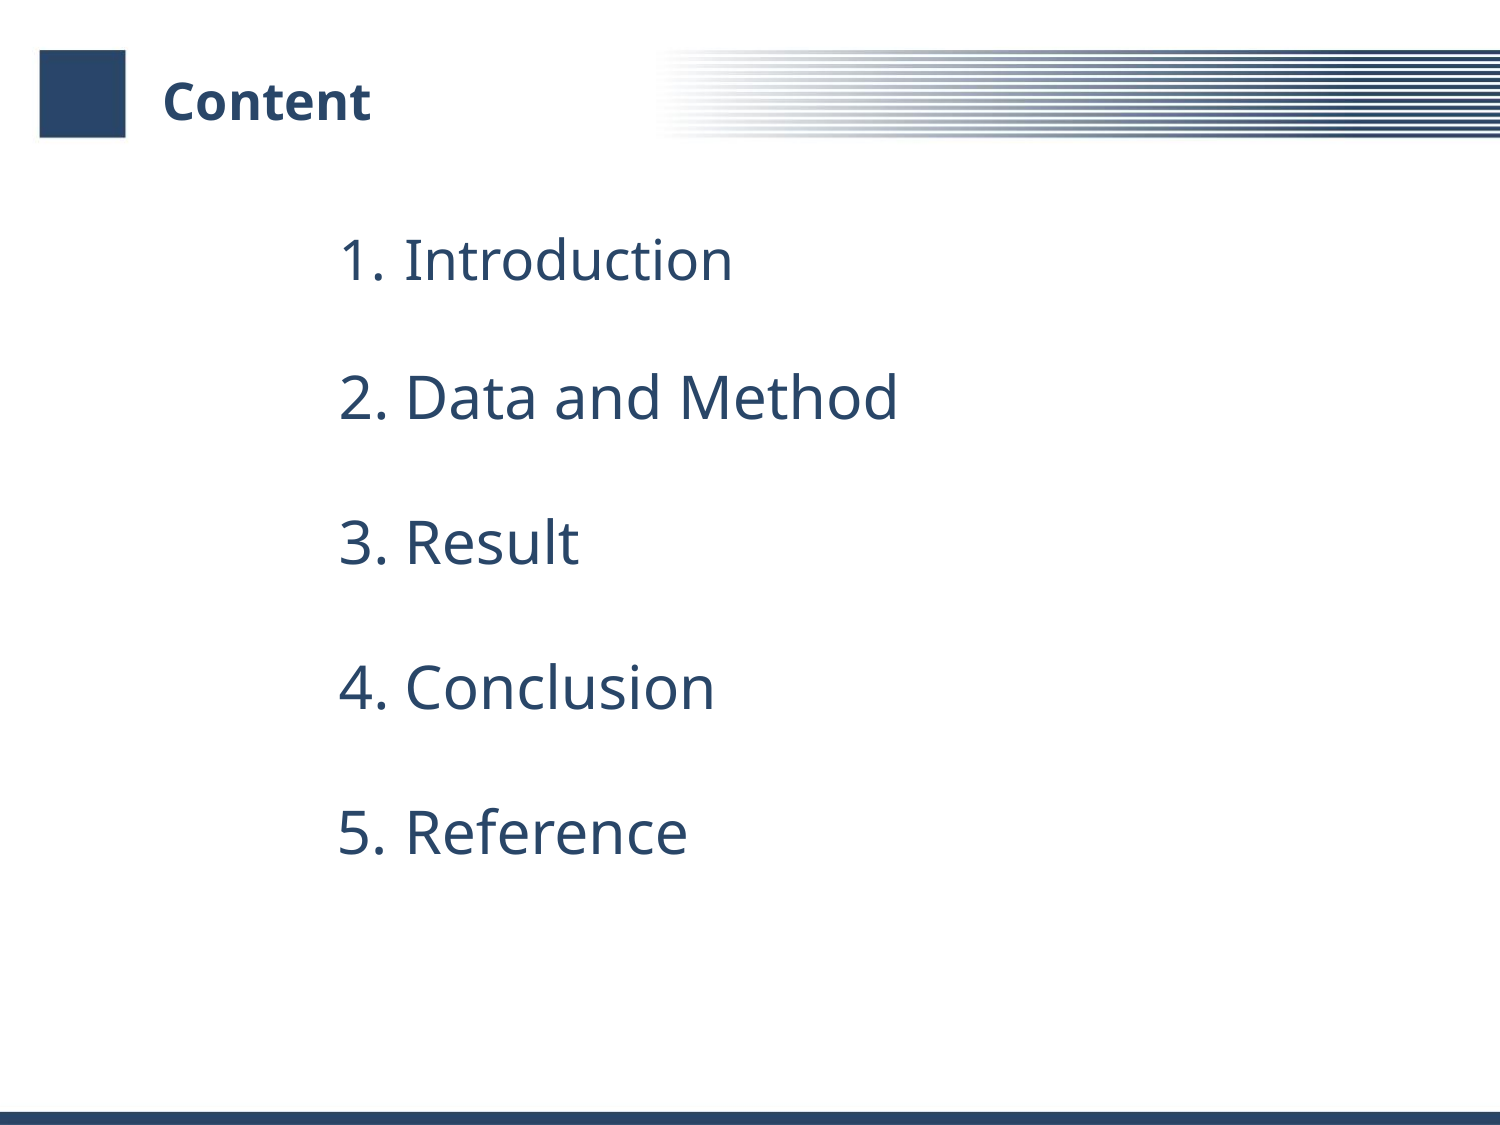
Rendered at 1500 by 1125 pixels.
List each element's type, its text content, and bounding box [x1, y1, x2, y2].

text_box Introduction Data and Method Result Conclusion Reference [314, 216, 1272, 618]
text_box Content [147, 60, 548, 139]
picture [0, 0, 1500, 1125]
